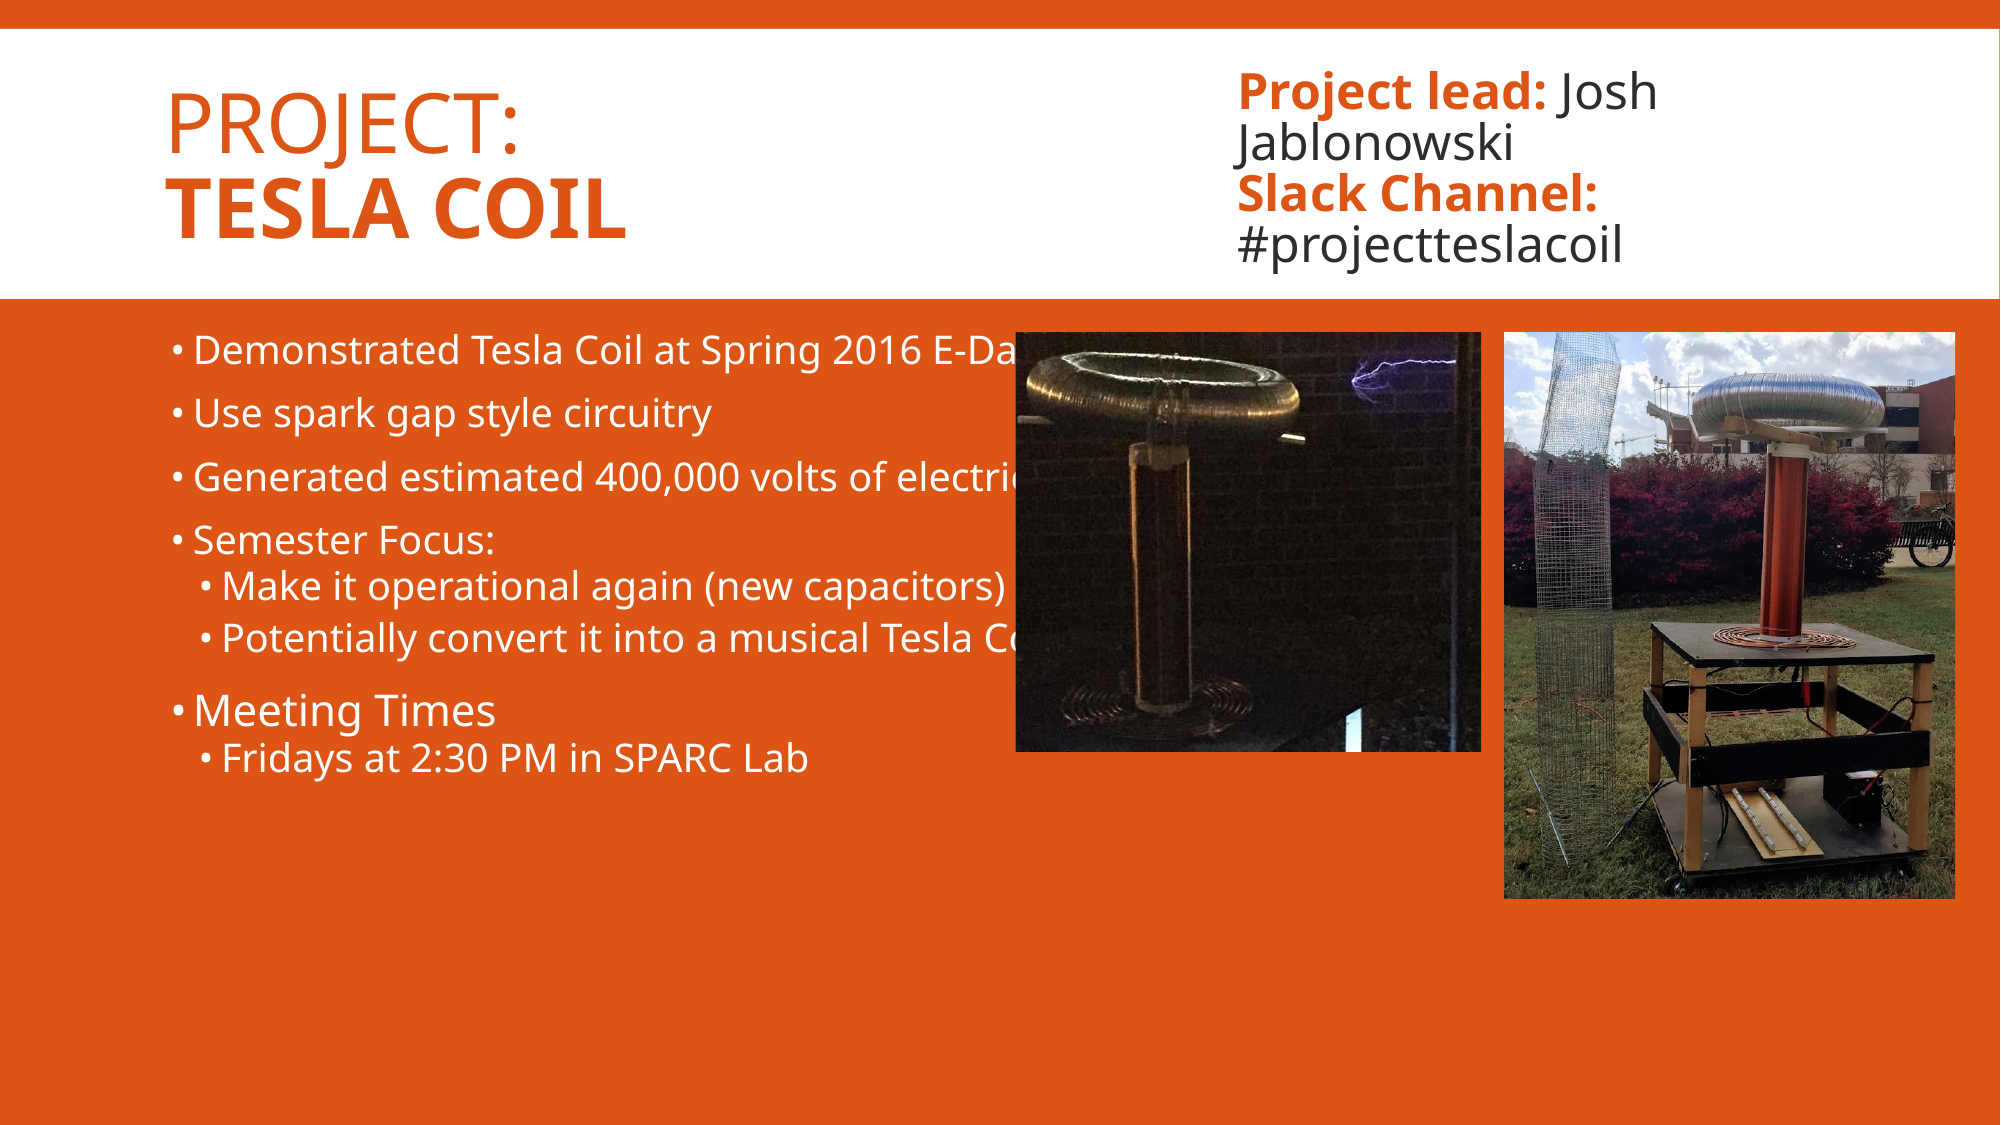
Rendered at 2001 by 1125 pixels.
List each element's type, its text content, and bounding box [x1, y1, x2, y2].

title PROJECT: TESLA COIL [149, 46, 1223, 295]
picture [1503, 331, 1956, 900]
text_box Demonstrated Tesla Coil at Spring 2016 E-Day Use spark gap style circuitry Generated estimated 400,000 volts of electricity. Semester Focus: Make it operational again (new capacitors) Potentially convert it into a musical Tesla Coil. Meeting Times Fridays at 2:30 PM in SPARC Lab [149, 322, 1282, 1046]
picture [1015, 331, 1482, 752]
text_box Project lead: Josh Jablonowski Slack Channel: #projectteslacoil [1222, 94, 1949, 247]
